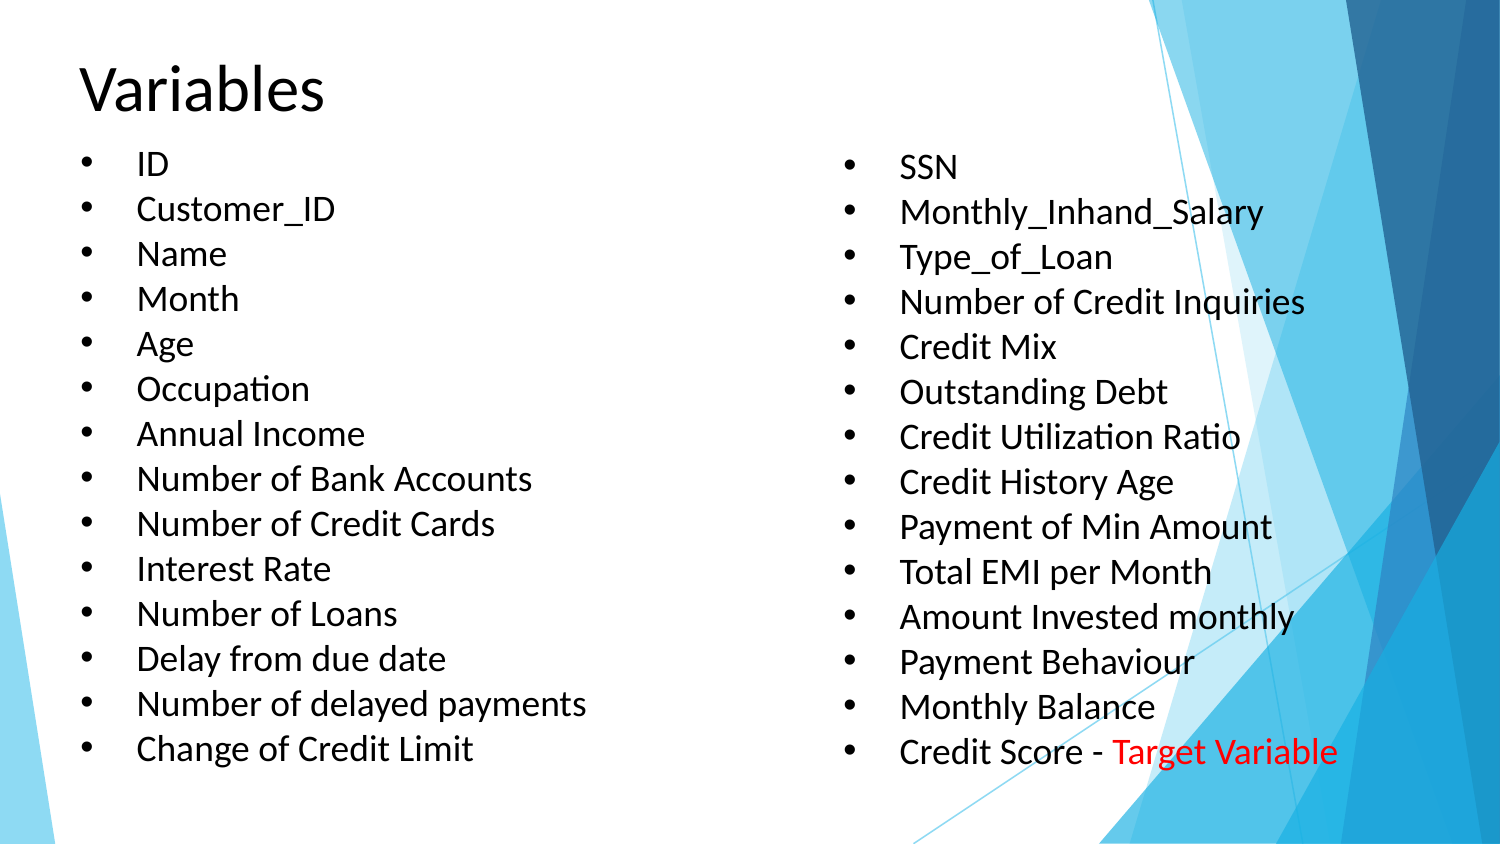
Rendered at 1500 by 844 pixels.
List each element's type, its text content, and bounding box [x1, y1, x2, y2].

list SSN Monthly_Inhand_Salary Type_of_Loan Number of Credit Inquiries Credit Mix Outstanding Debt Credit Utilization Ratio Credit History Age Payment of Min Amount Total EMI per Month Amount Invested monthly Payment Behaviour Monthly Balance Credit Score - Target Variable [809, 131, 1415, 783]
subtitle ID Customer_ID Name Month Age Occupation Annual Income Number of Bank Accounts Number of Credit Cards Interest Rate Number of Loans Delay from due date Number of delayed payments Change of Credit Limit [46, 124, 711, 692]
title Variables [64, 12, 1415, 140]
